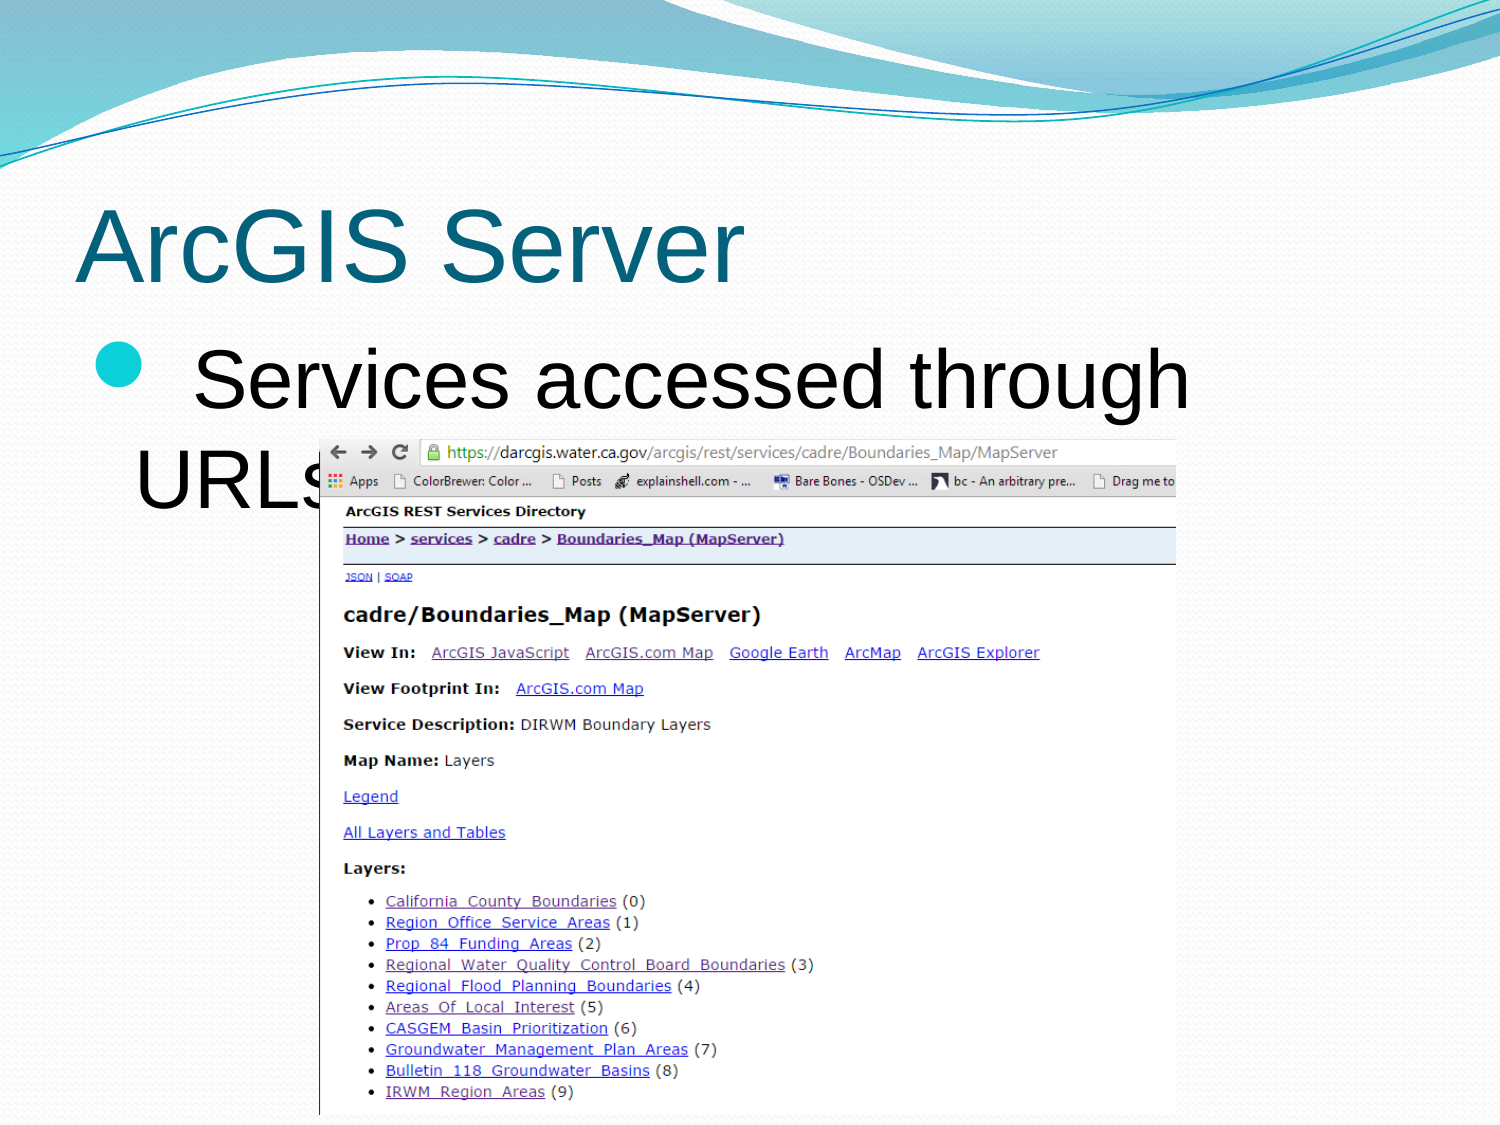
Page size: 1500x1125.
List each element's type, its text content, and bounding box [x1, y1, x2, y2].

list Services accessed through URLs [75, 317, 1425, 1038]
picture [319, 439, 1176, 1116]
title ArcGIS Server [75, 115, 1425, 303]
